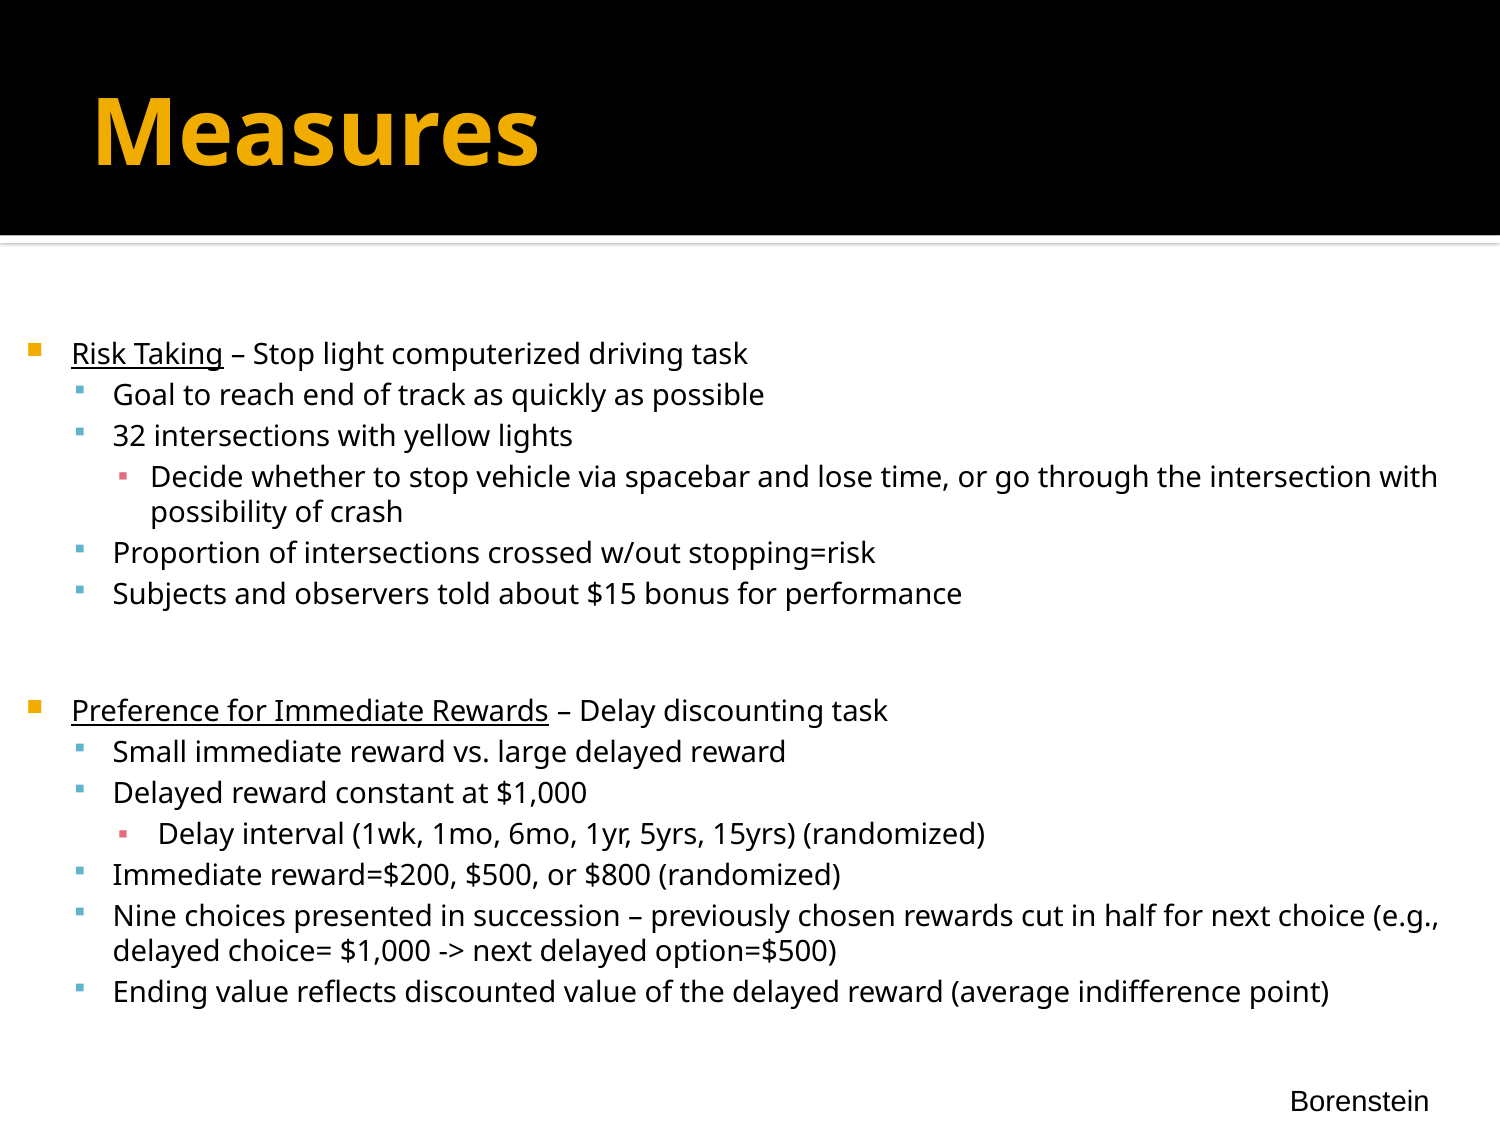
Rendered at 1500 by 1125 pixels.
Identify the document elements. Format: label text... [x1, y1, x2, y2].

list Risk Taking – Stop light computerized driving task Goal to reach end of track as quickly as possible 32 intersections with yellow lights Decide whether to stop vehicle via spacebar and lose time, or go through the intersection with possibility of crash Proportion of intersections crossed w/out stopping=risk Subjects and observers told about $15 bonus for performance Preference for Immediate Rewards – Delay discounting task Small immediate reward vs. large delayed reward Delayed reward constant at $1,000 Delay interval (1wk, 1mo, 6mo, 1yr, 5yrs, 15yrs) (randomized) Immediate reward=$200, $500, or $800 (randomized) Nine choices presented in succession – previously chosen rewards cut in half for next choice (e.g., delayed choice= $1,000 -> next delayed option=$500) Ending value reflects discounted value of the delayed reward (average indifference point) [0, 249, 1500, 1125]
title Measures [75, 25, 1425, 231]
text_box Borenstein [1274, 1074, 1488, 1125]
